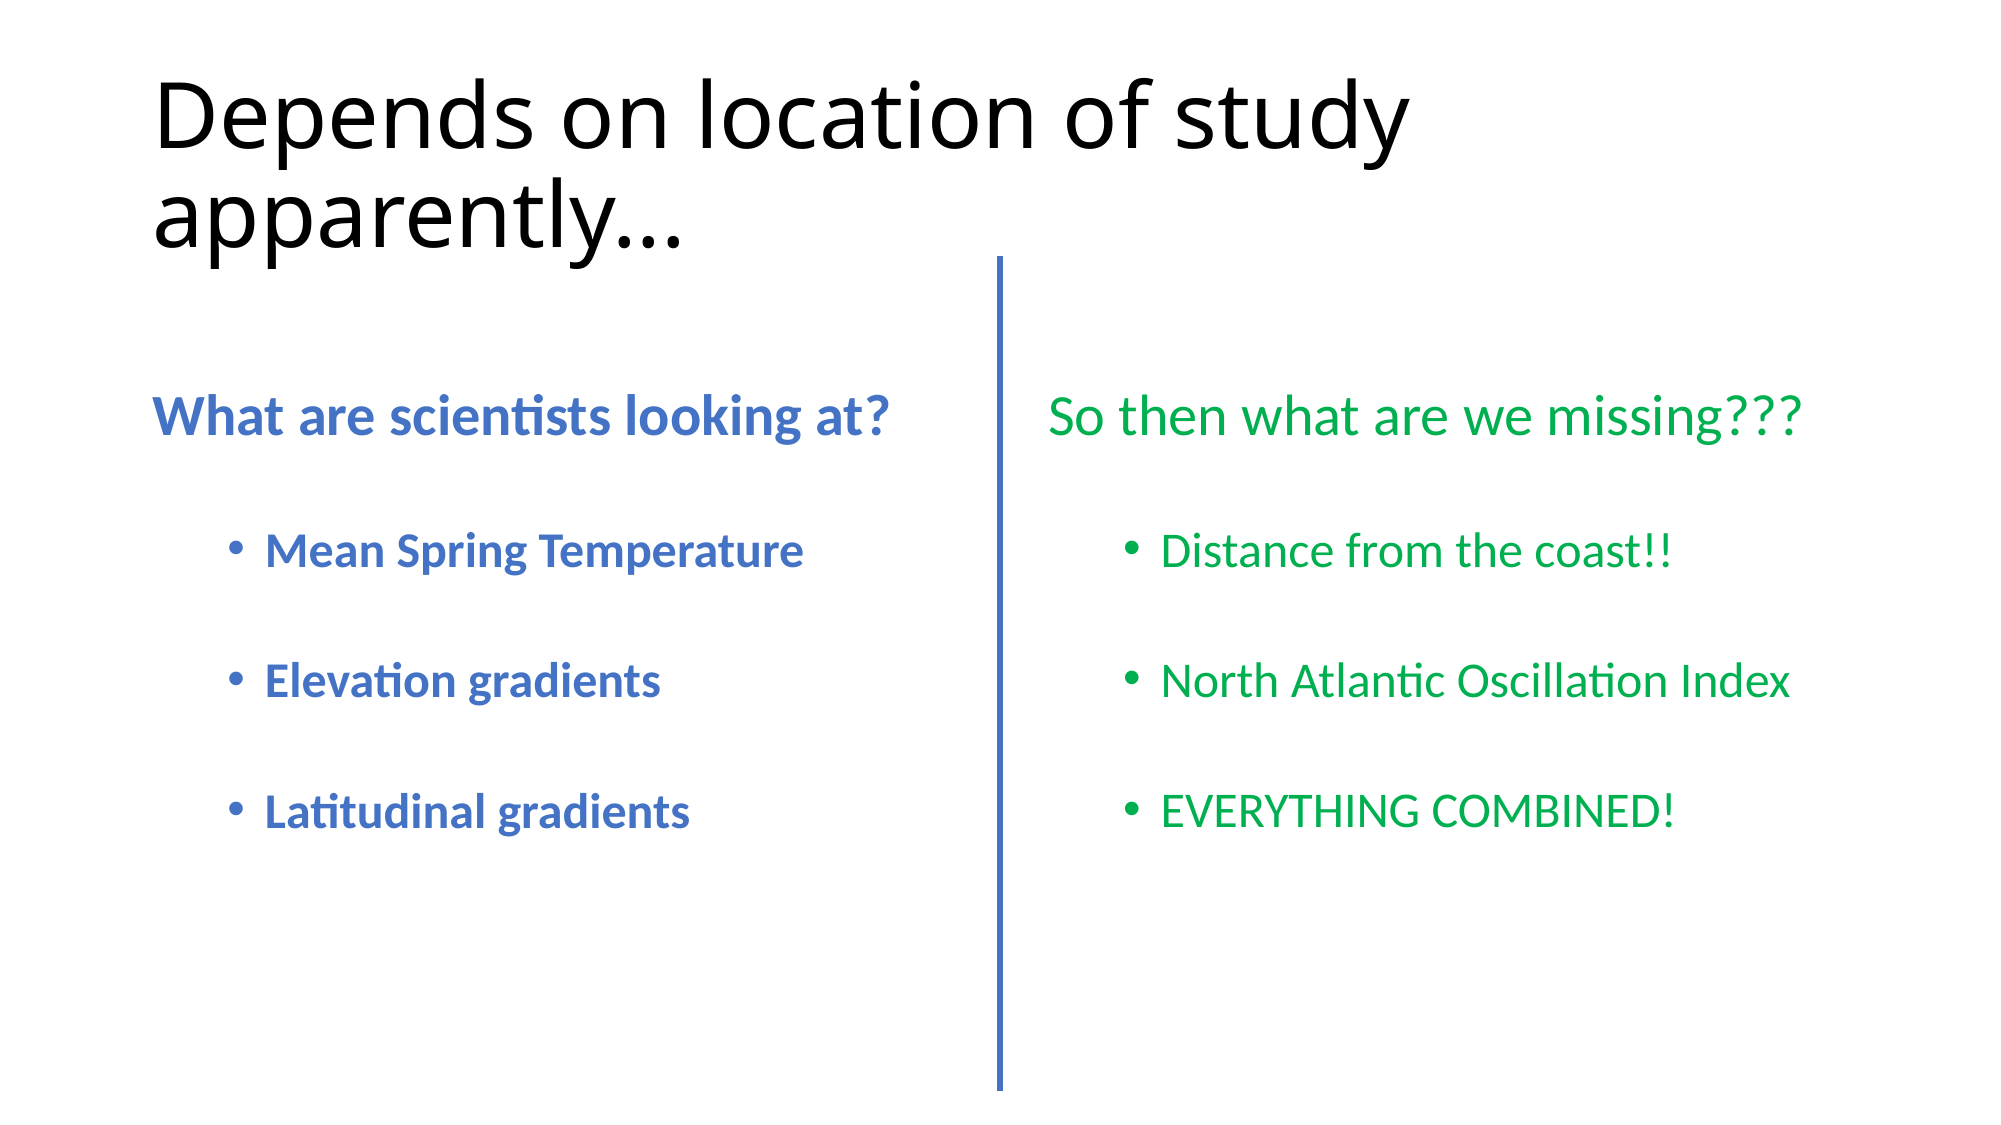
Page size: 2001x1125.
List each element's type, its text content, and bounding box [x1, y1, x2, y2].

title Depends on location of study apparently... [137, 59, 1863, 278]
list What are scientists looking at? Mean Spring Temperature Elevation gradients Latitudinal gradients [1003, 299, 1009, 1014]
text_box So then what are we missing??? Distance from the coast!! North Atlantic Oscillation Index EVERYTHING COMBINED! [1033, 299, 1905, 1014]
list What are scientists looking at? Mean Spring Temperature Elevation gradients Latitudinal gradients [137, 299, 997, 1014]
